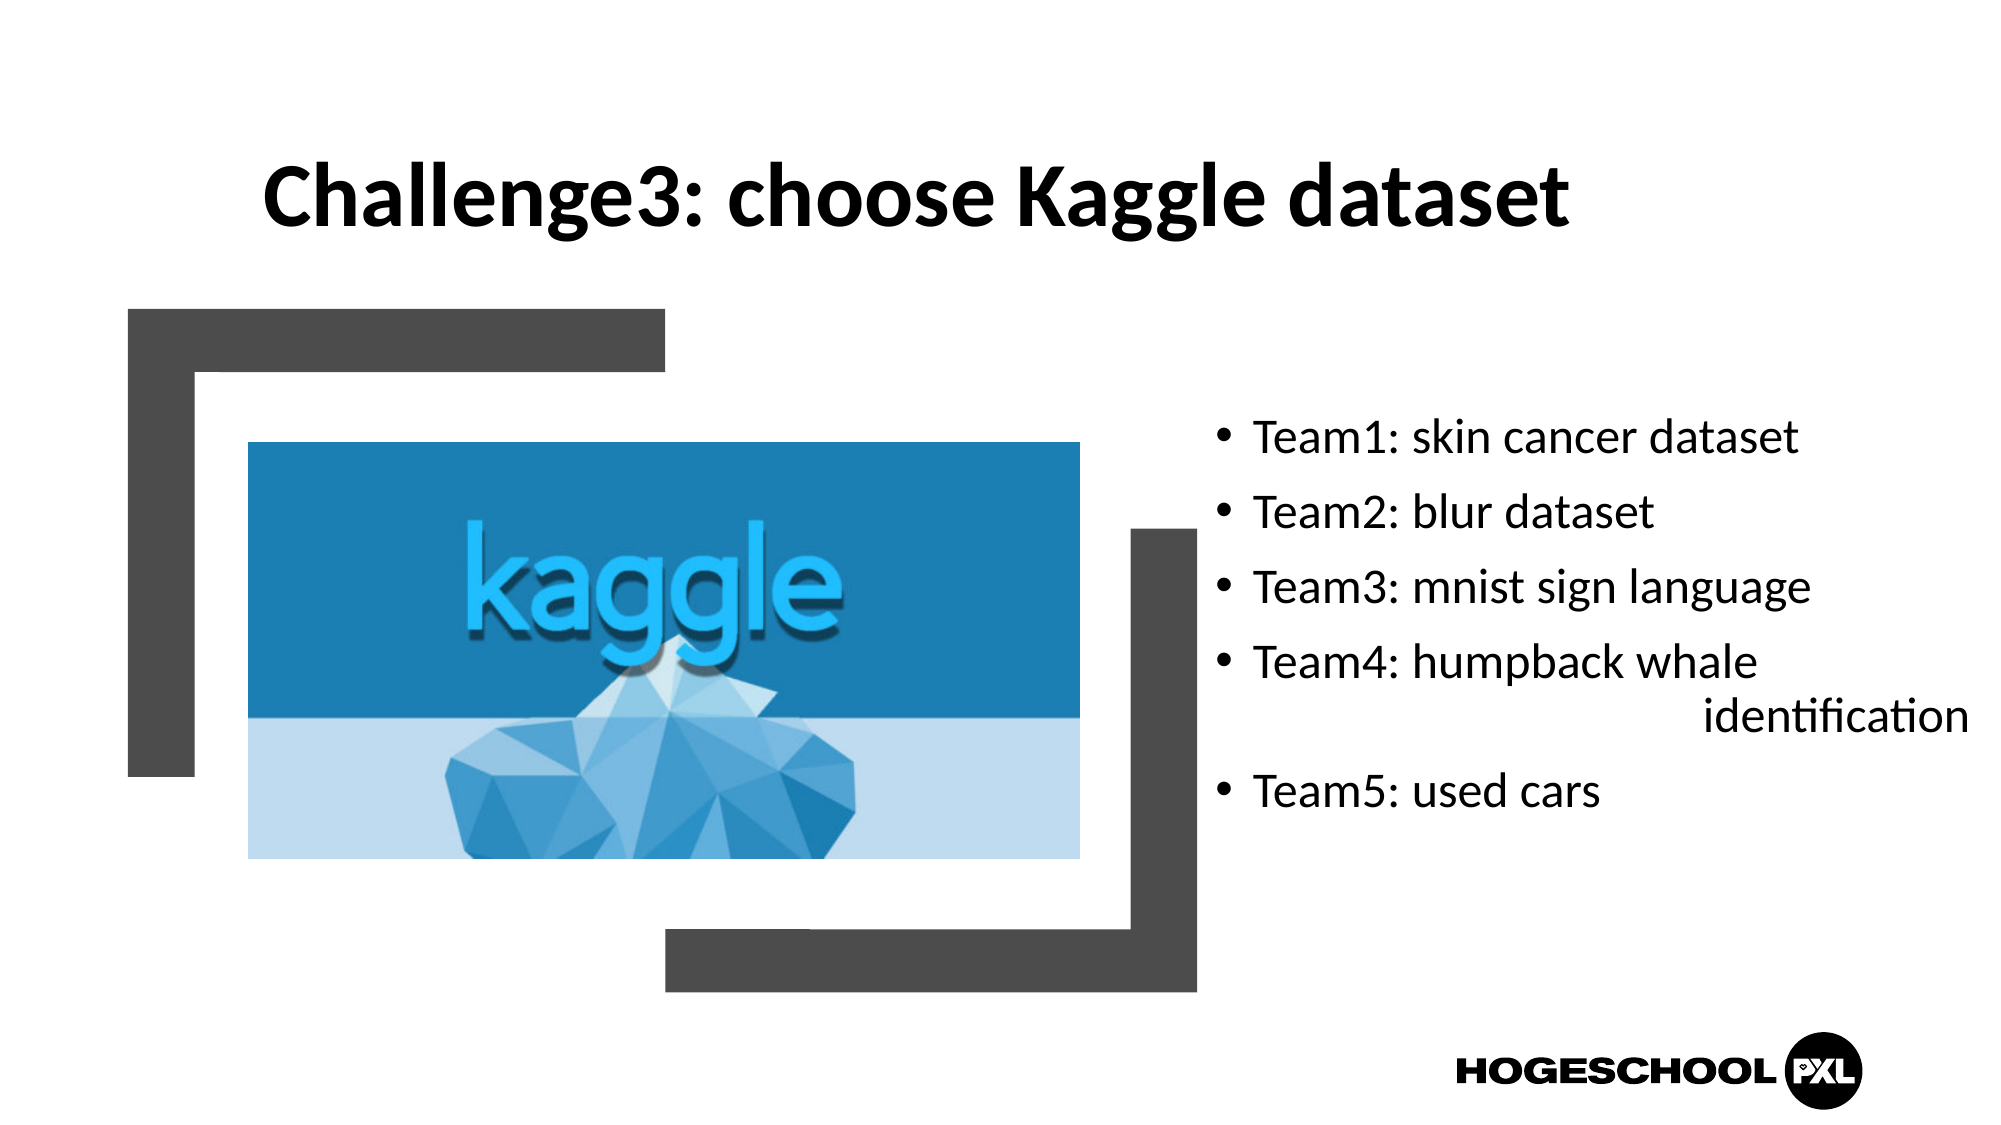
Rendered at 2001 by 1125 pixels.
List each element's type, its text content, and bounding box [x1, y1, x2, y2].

picture [248, 442, 1080, 859]
title Challenge3: choose Kaggle dataset [248, 84, 1872, 254]
text_box [127, 308, 666, 777]
list Team1: skin cancer dataset Team2: blur dataset Team3: mnist sign language Team4: humpback whale identification Team5: used cars [1200, 373, 2000, 930]
text_box [665, 528, 1198, 993]
